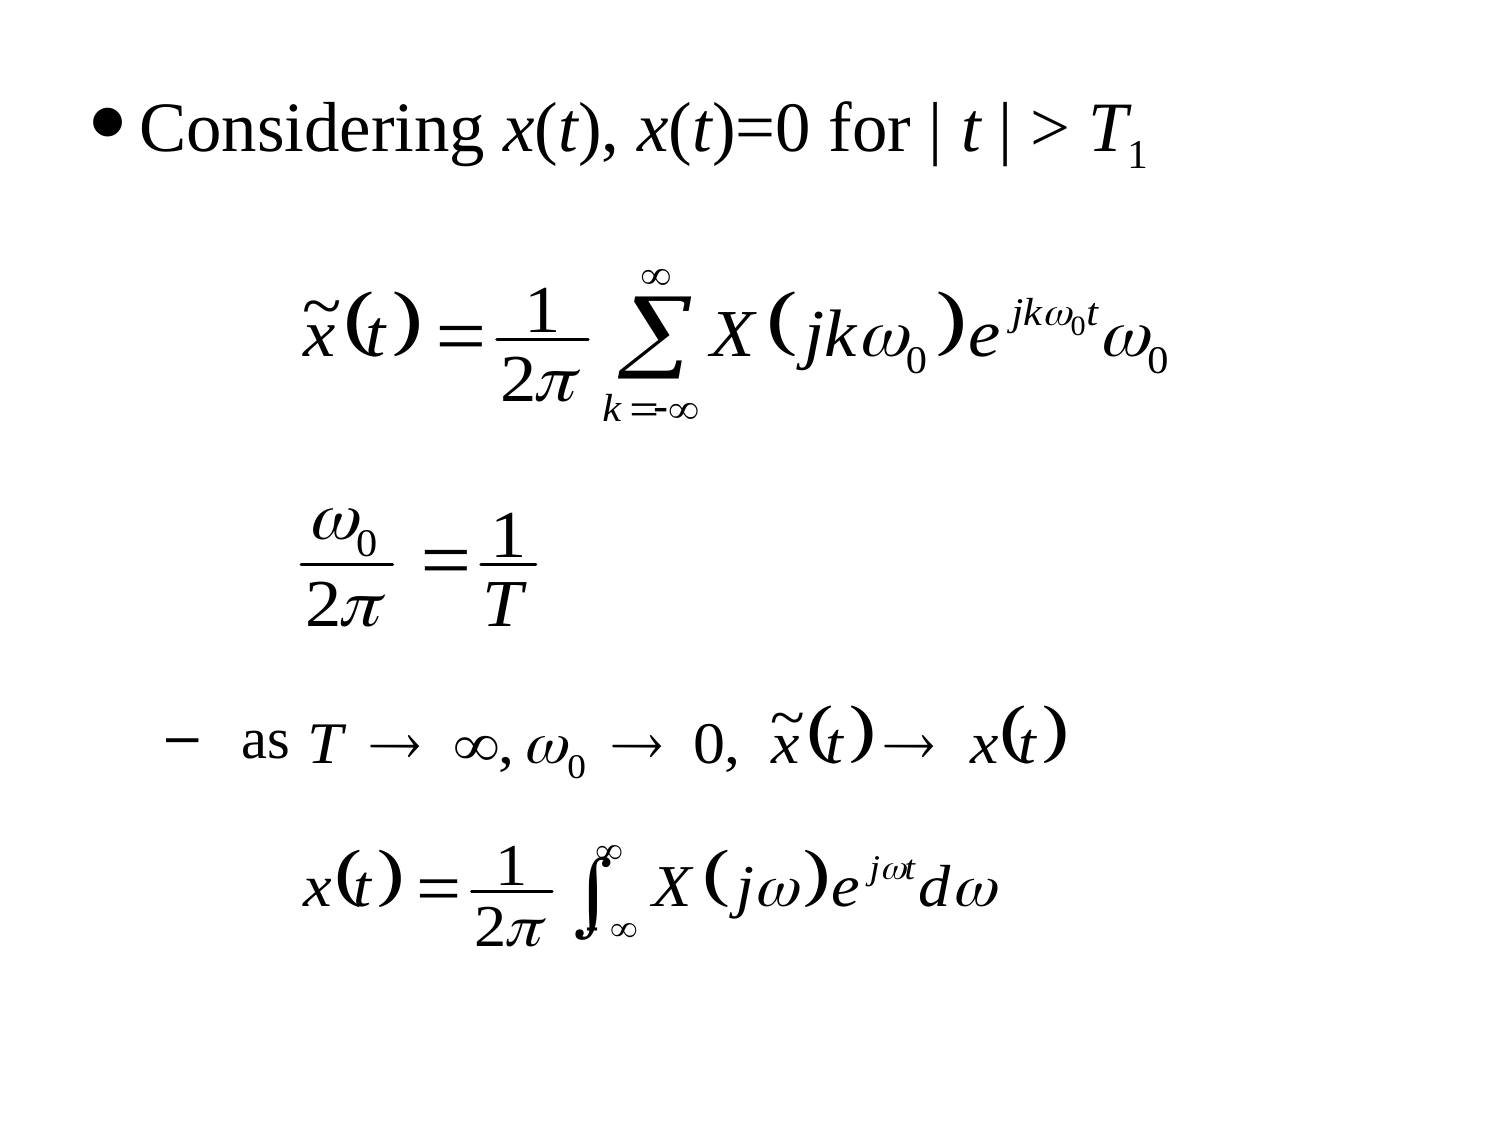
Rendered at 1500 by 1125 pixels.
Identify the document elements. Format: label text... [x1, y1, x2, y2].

text_box Considering x(t), x(t)=0 for | t | > T1 [0, 0, 1500, 185]
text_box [290, 822, 1011, 962]
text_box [301, 703, 1070, 793]
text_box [288, 243, 1186, 641]
text_box as [2, 692, 306, 778]
